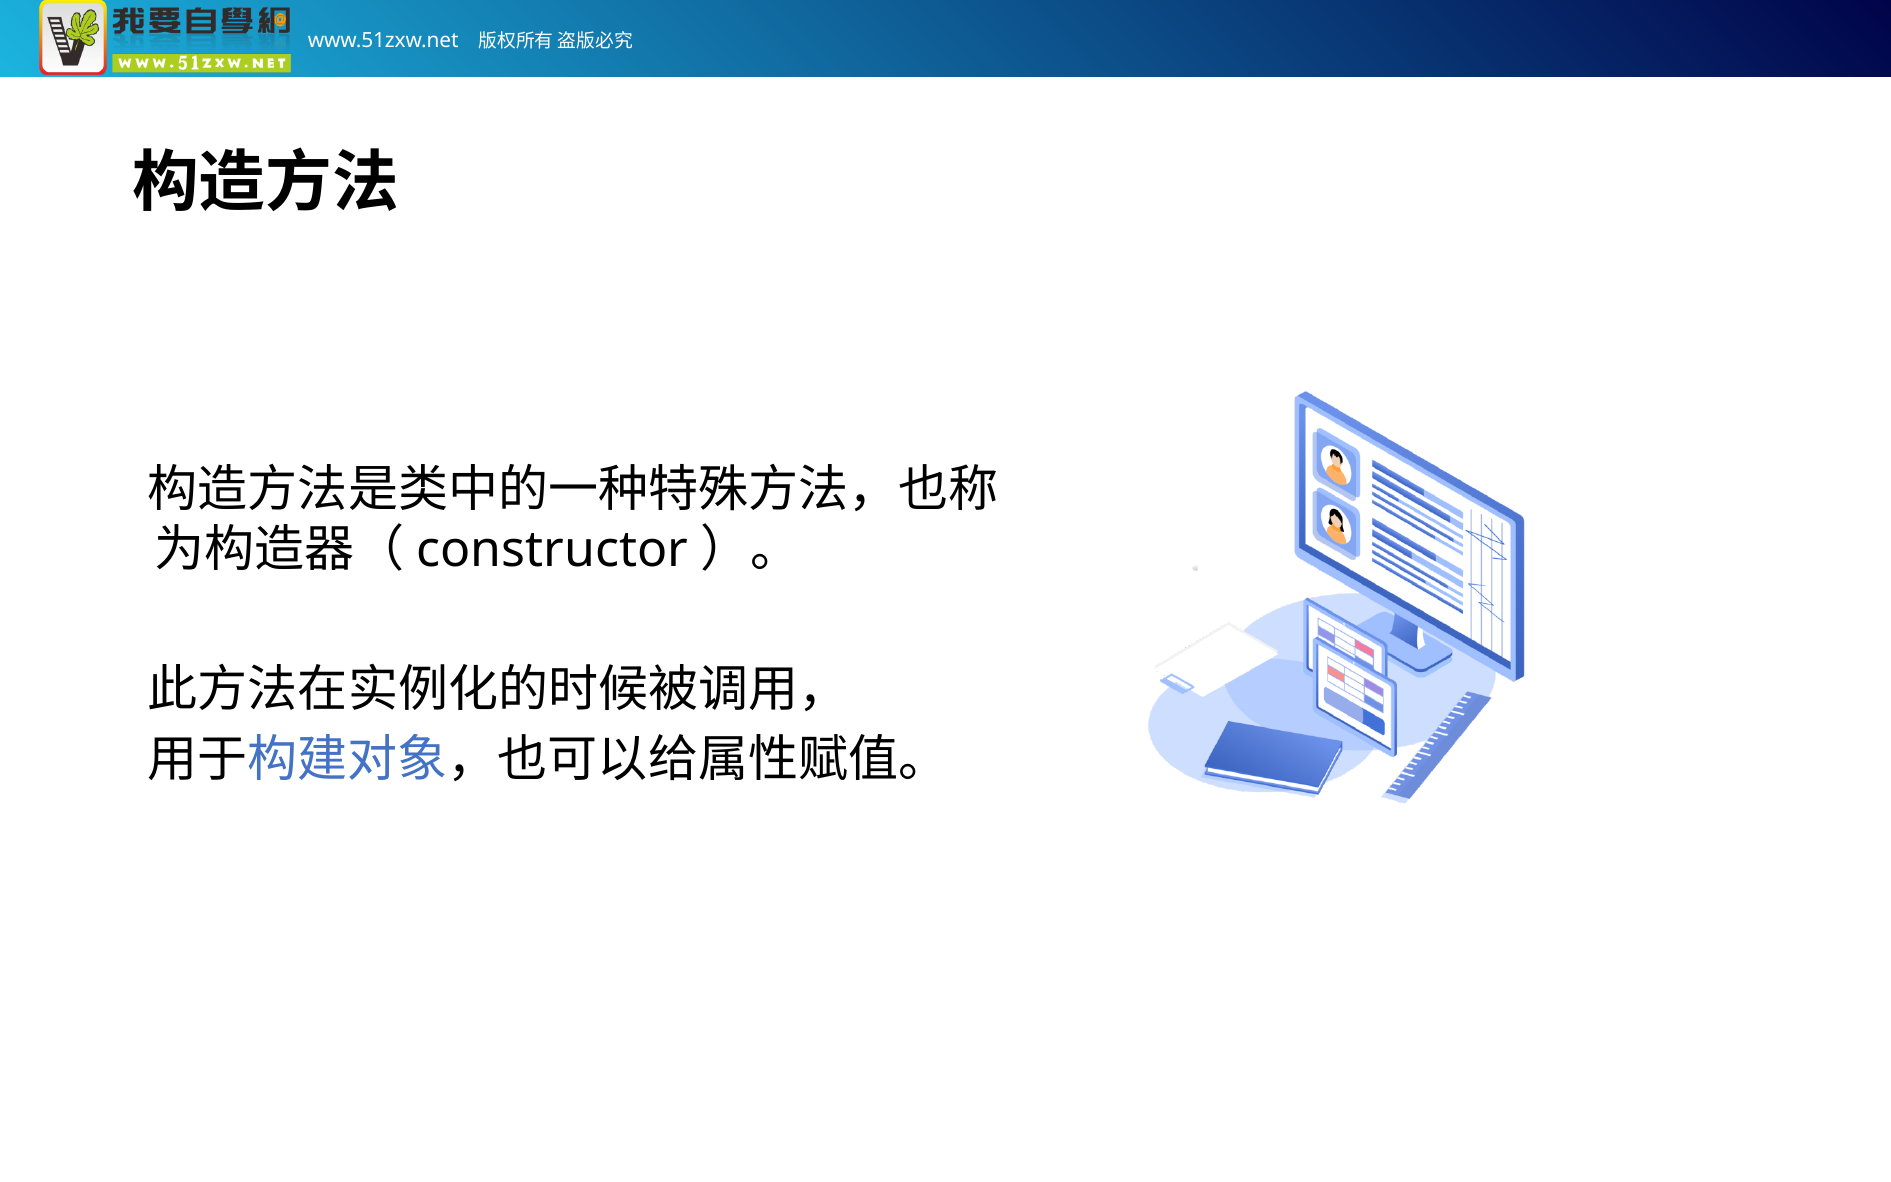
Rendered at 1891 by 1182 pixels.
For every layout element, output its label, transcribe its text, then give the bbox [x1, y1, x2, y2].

picture [39, 0, 291, 75]
text_box [0, 0, 1891, 78]
picture [1148, 293, 1649, 846]
text_box www.51zxw.net 版权所有 盗版必究 [291, 11, 858, 59]
text_box 构造方法 [117, 131, 415, 226]
text_box 构造方法是类中的一种特殊方法，也称为构造器（constructor）。 此方法在实例化的时候被调用， 用于构建对象，也可以给属性赋值。 [133, 448, 1014, 1063]
